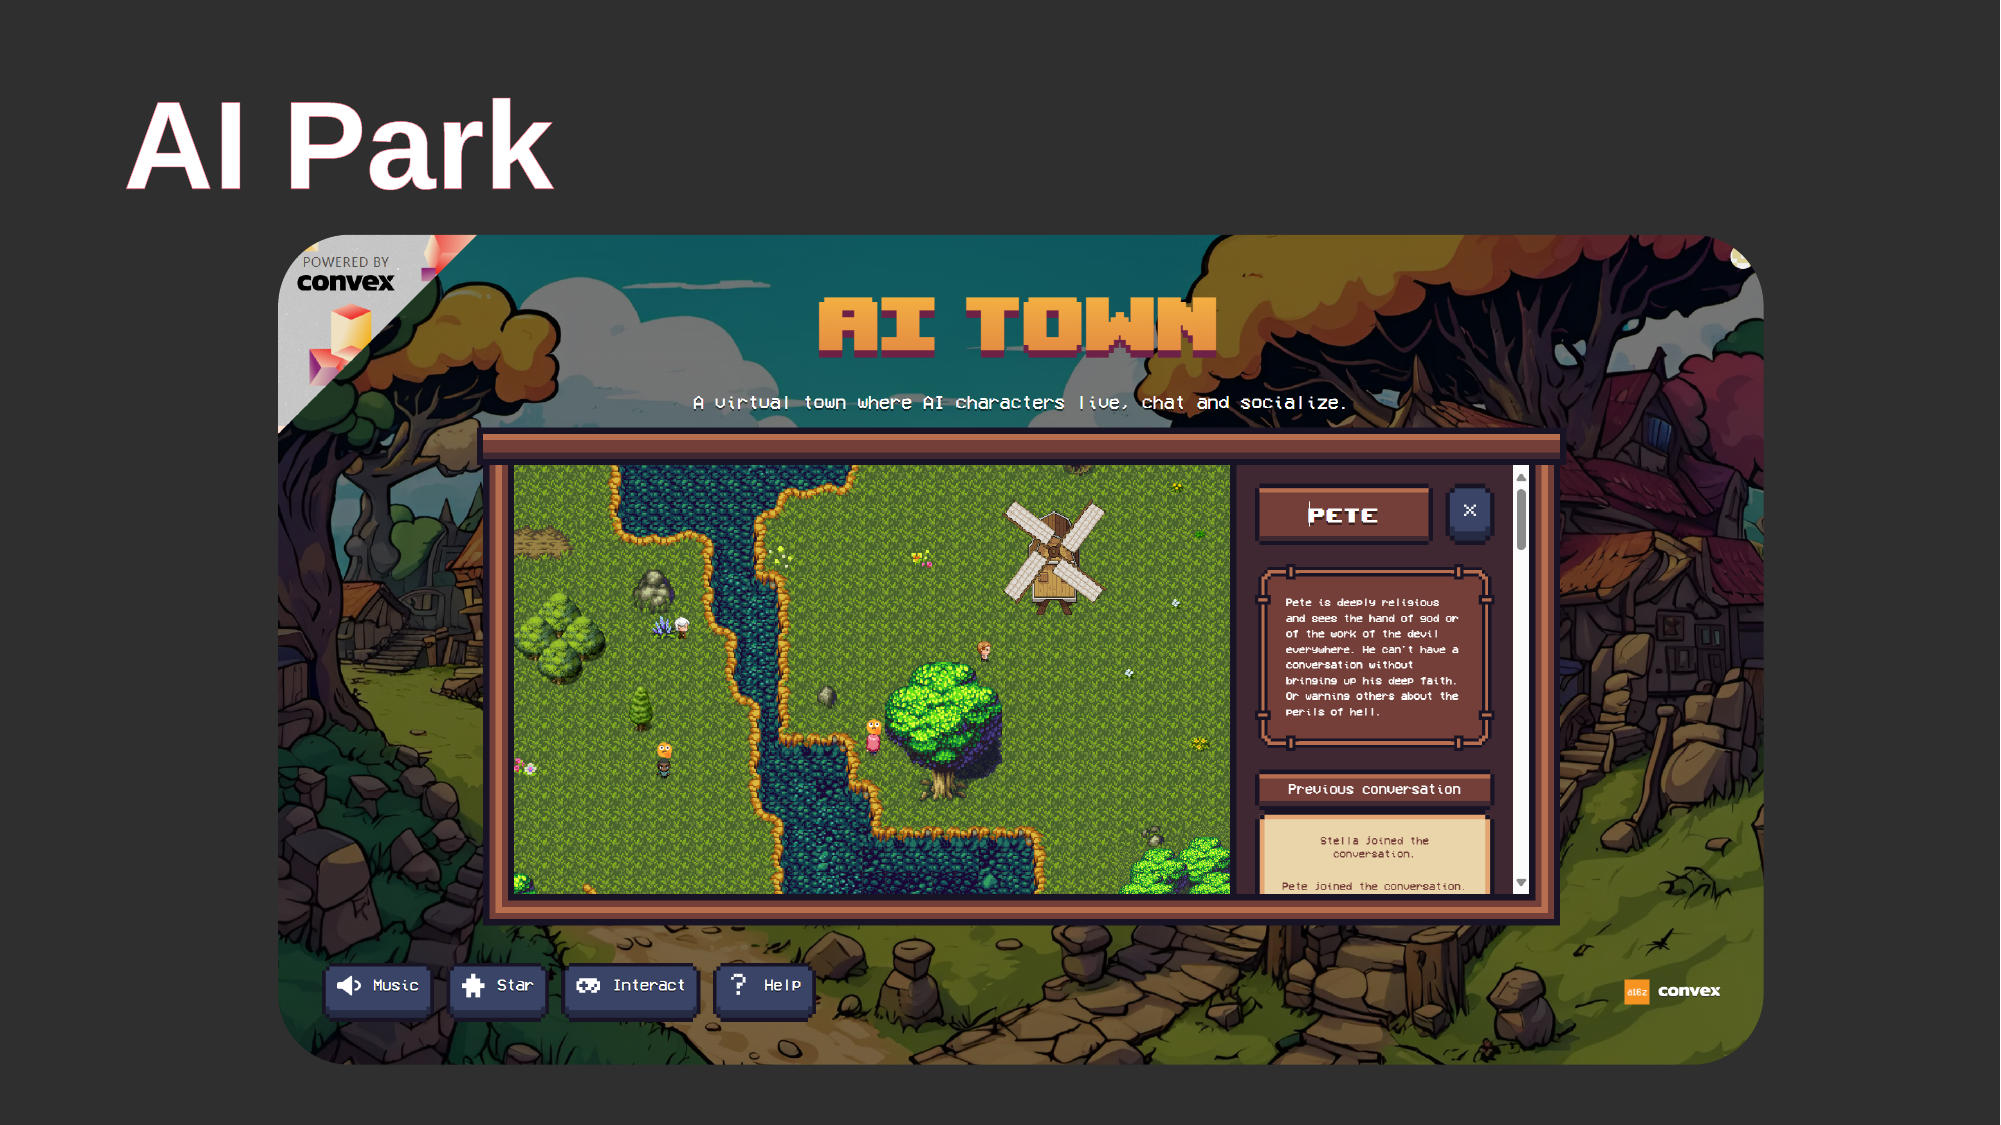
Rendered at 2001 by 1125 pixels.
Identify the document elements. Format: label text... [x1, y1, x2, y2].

picture [278, 234, 1764, 1065]
text_box AI Park [108, 73, 1890, 222]
